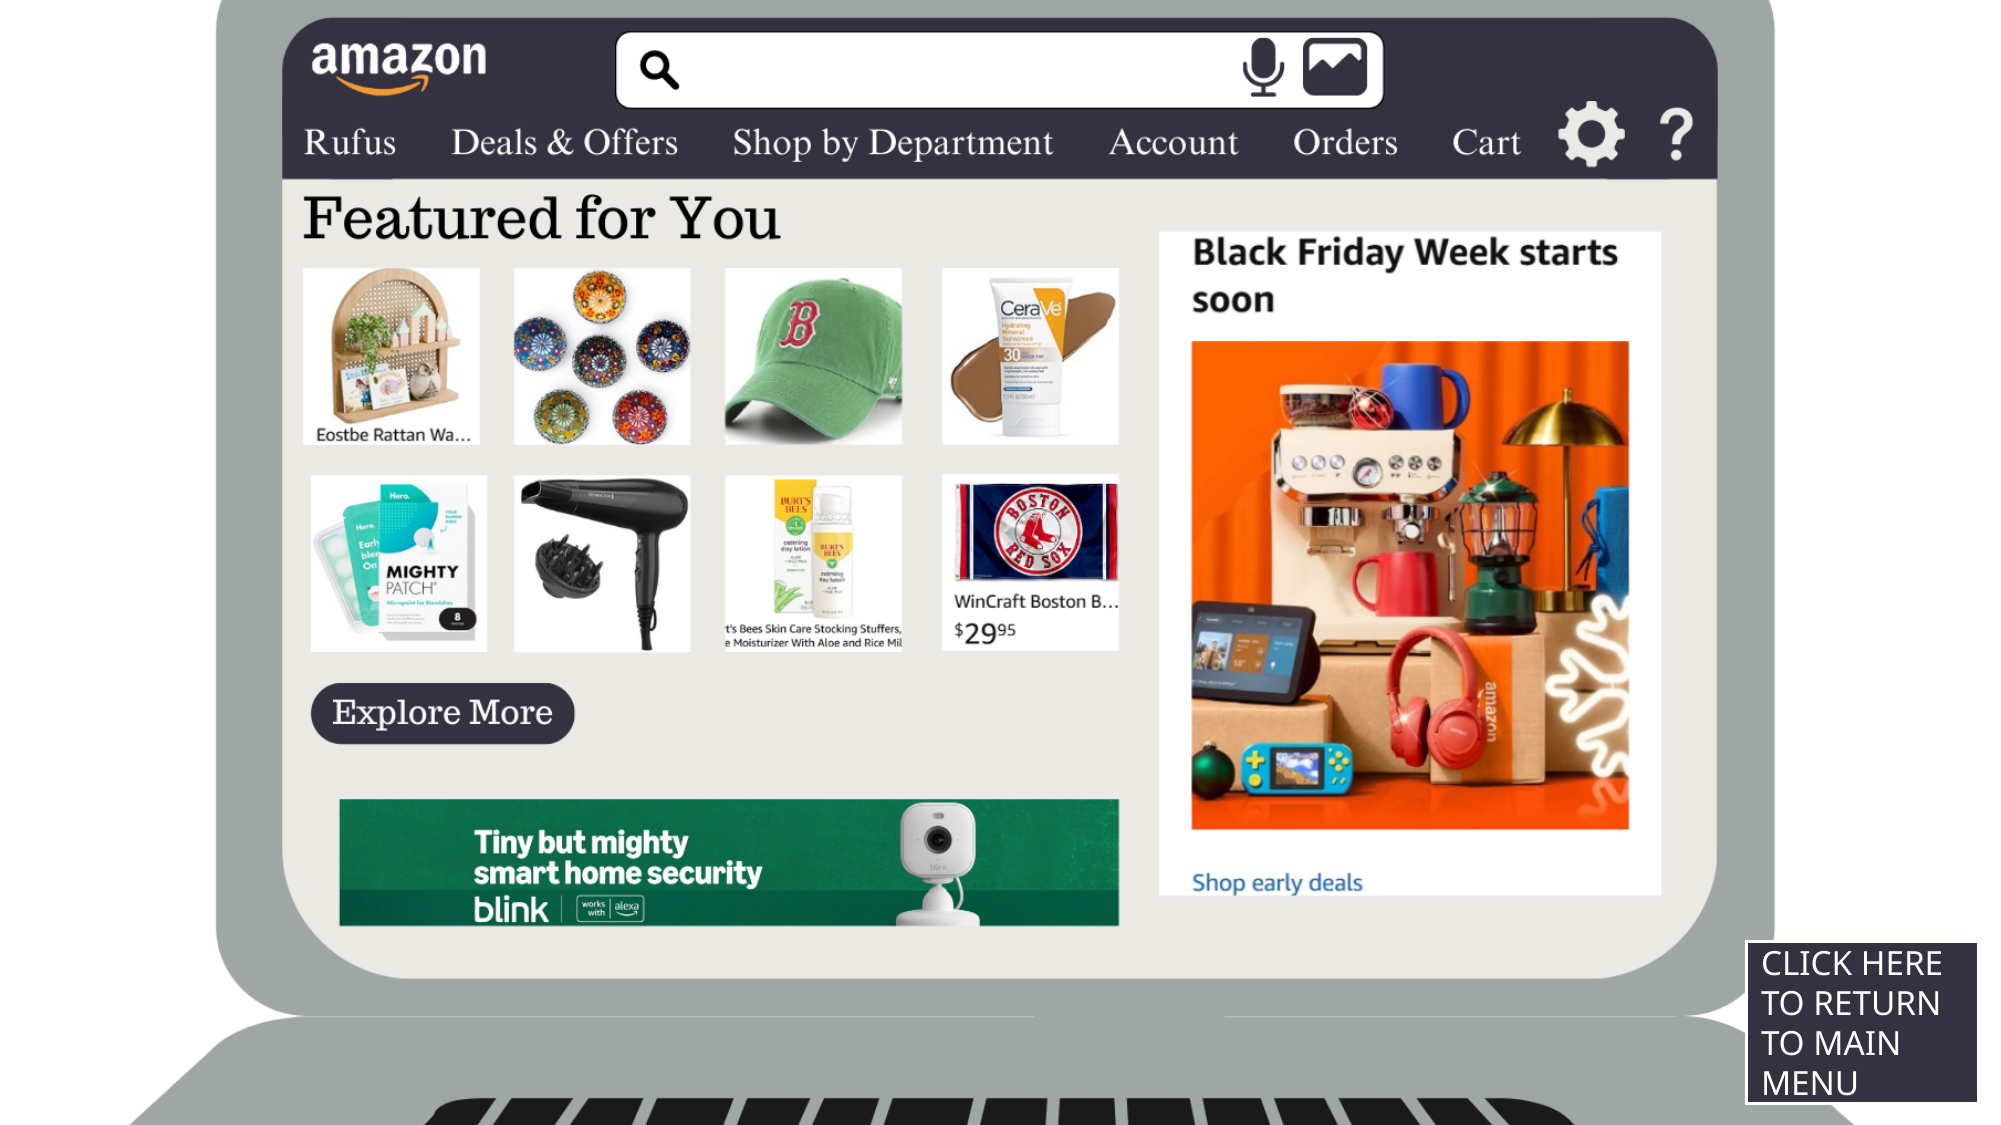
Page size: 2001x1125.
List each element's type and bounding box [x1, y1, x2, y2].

list [8, 0, 1991, 1125]
